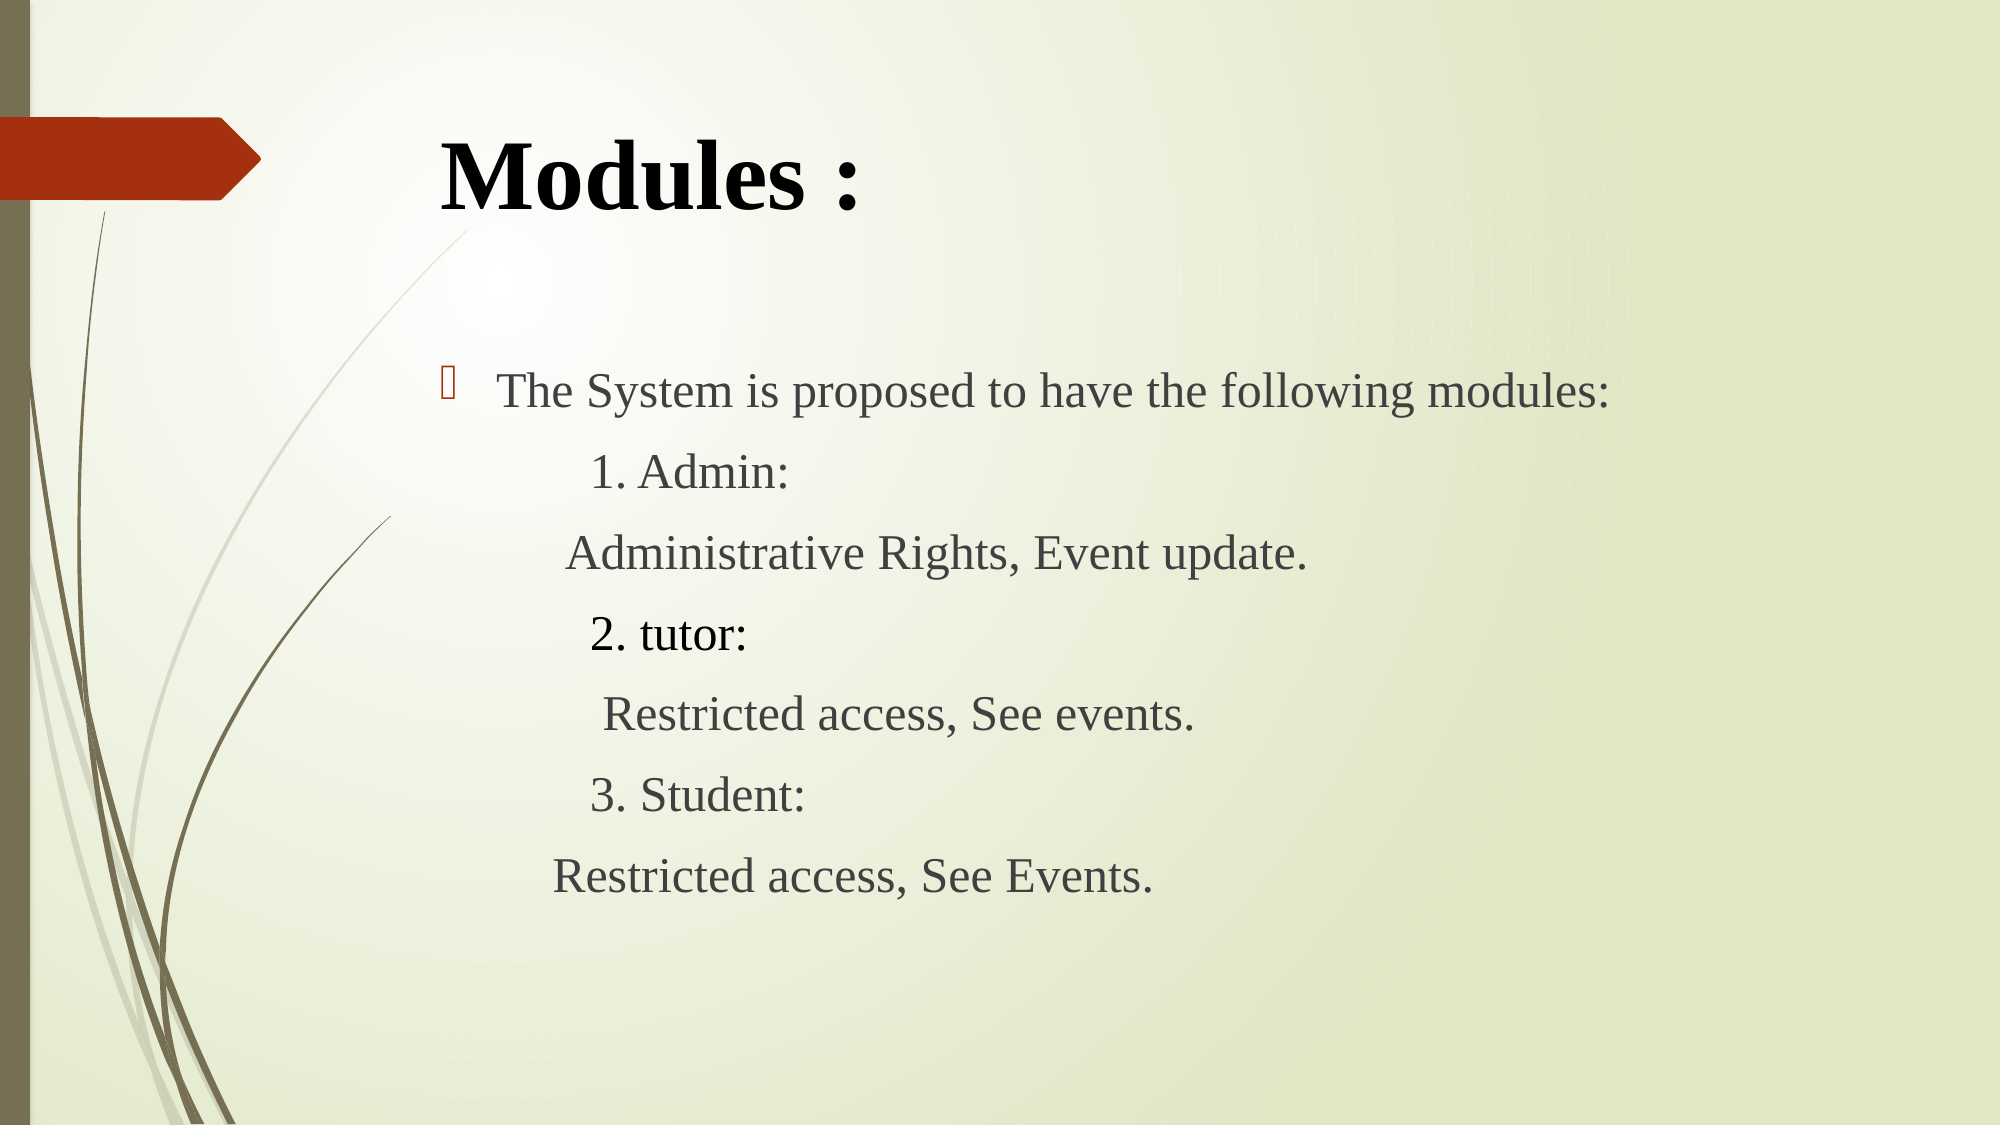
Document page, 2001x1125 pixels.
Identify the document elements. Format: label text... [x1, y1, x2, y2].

title Modules : [425, 102, 1888, 313]
list The System is proposed to have the following modules: 1. Admin: Administrative Rights, Event update. 2. tutor: Restricted access, See events. 3. Student: Restricted access, See Events. [424, 350, 1888, 970]
